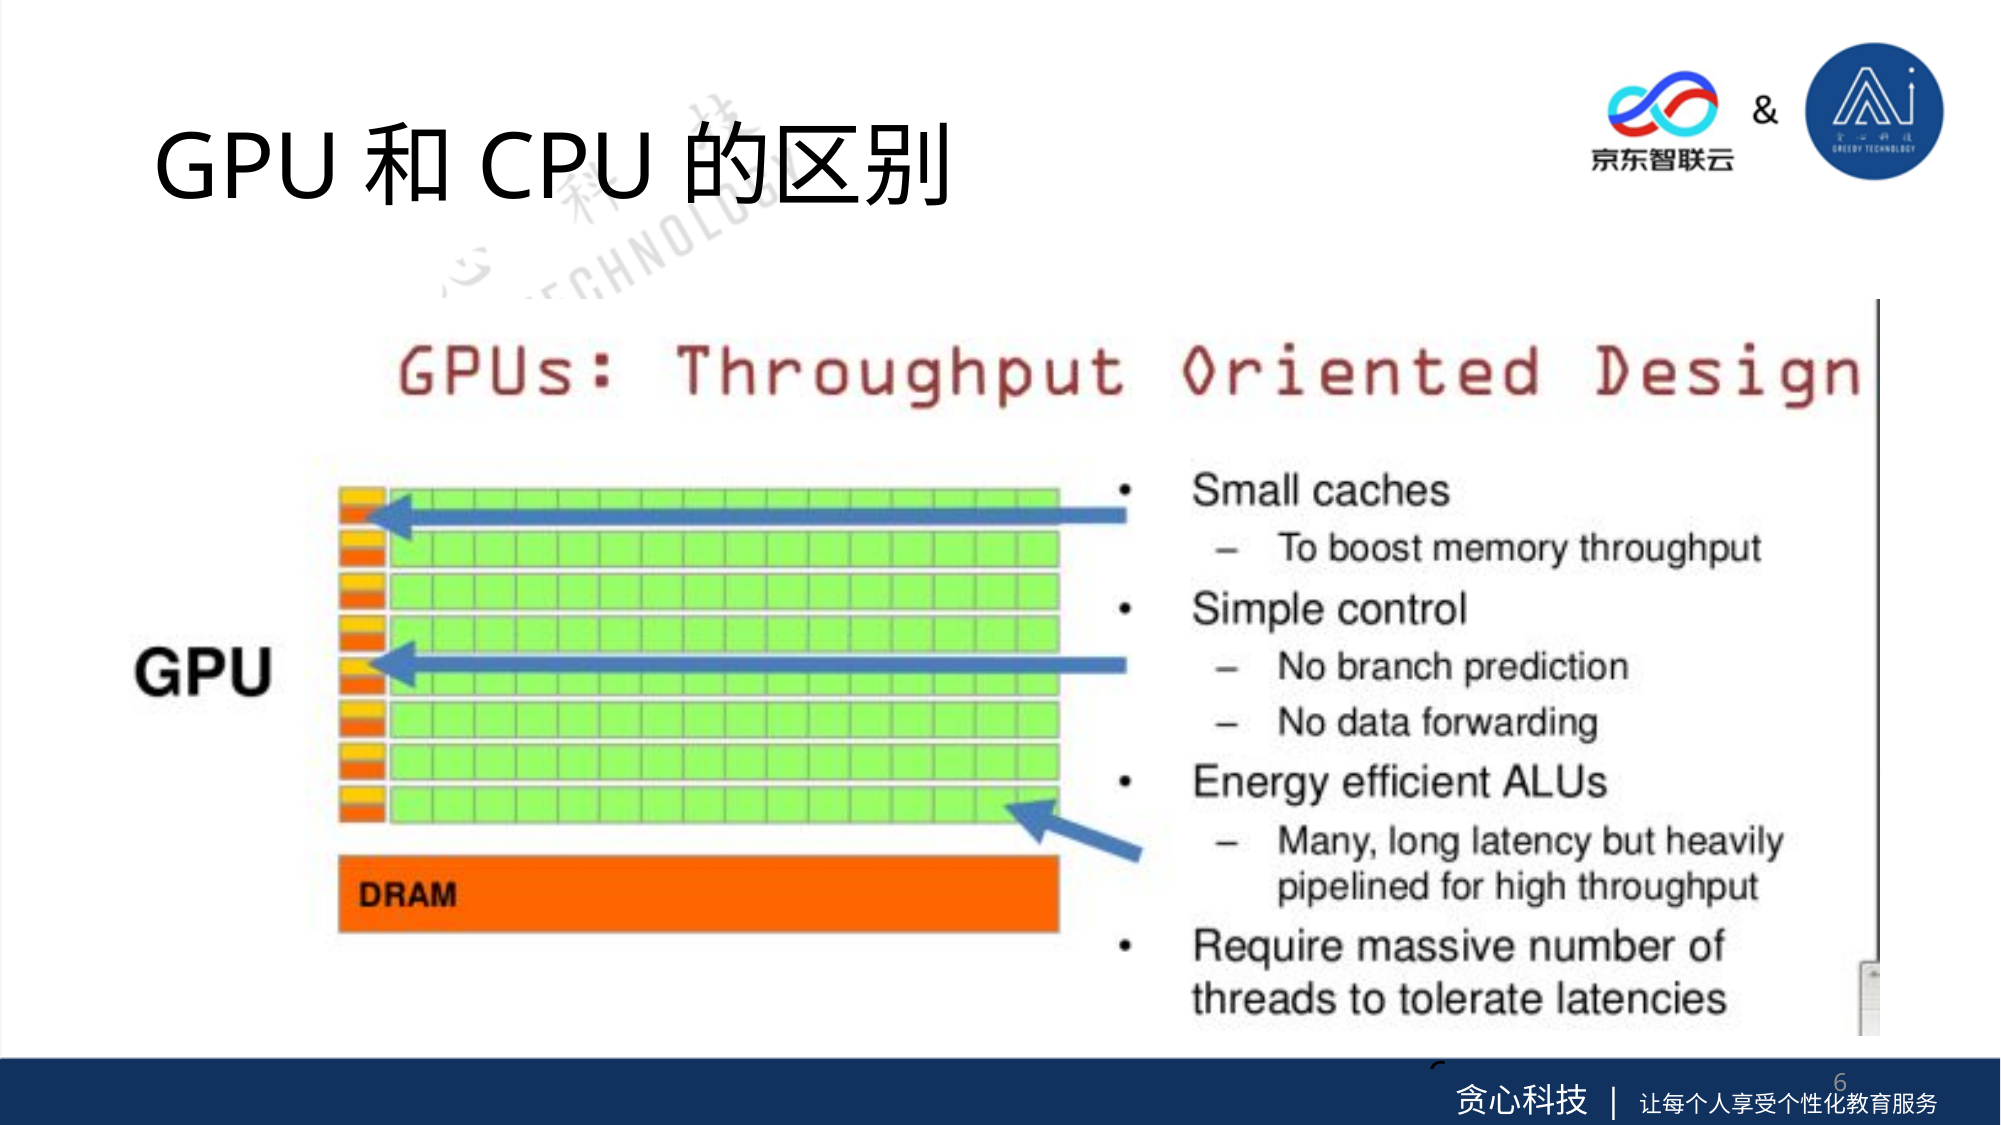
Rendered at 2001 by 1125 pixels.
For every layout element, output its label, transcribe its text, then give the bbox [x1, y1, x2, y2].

title GPU和CPU的区别 [137, 59, 1863, 278]
picture [0, 0, 2001, 1125]
